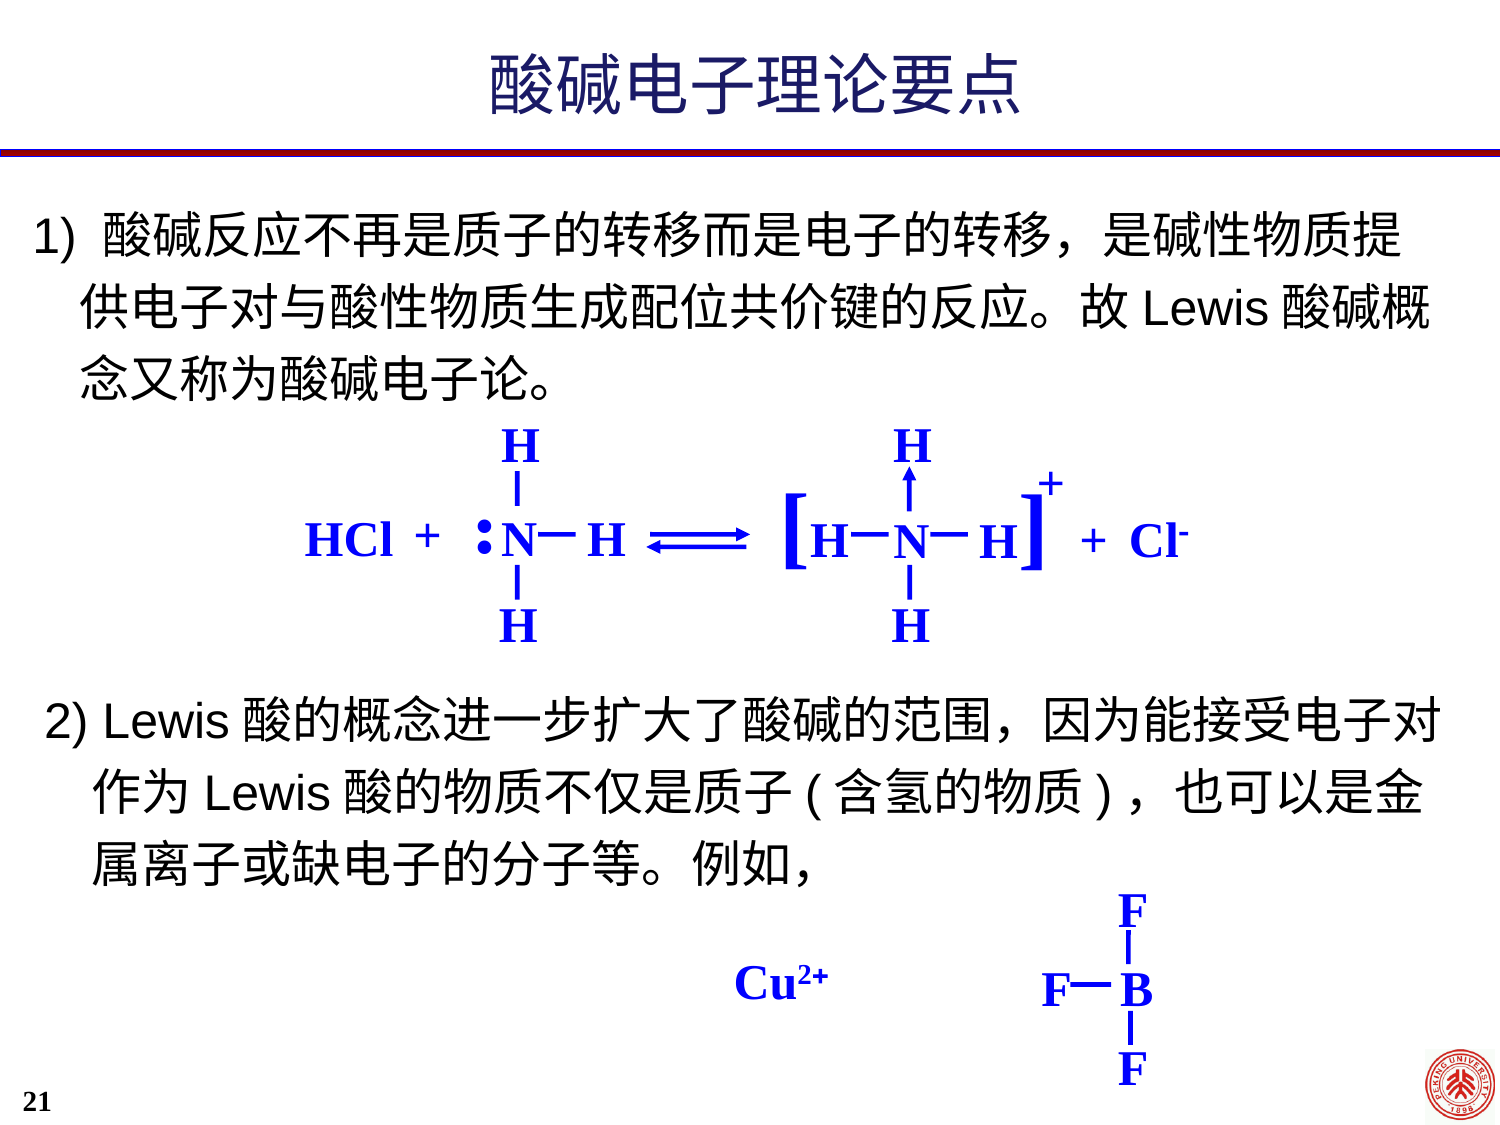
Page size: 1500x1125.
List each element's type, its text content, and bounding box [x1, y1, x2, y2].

text_box 1) 酸碱反应不再是质子的转移而是电子的转移，是碱性物质提供电子对与酸性物质生成配位共价键的反应。故Lewis酸碱概念又称为酸碱电子论。 [17, 184, 1454, 416]
text_box [0, 149, 1500, 157]
text_box 2) Lewis酸的概念进一步扩大了酸碱的范围，因为能接受电子对作为Lewis酸的物质不仅是质子(含氢的物质)，也可以是金属离子或缺电子的分子等。例如， [29, 668, 1471, 900]
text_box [288, 405, 1209, 661]
footer 21 [0, 1074, 76, 1113]
picture [1425, 1049, 1495, 1125]
text_box 酸碱电子理论要点 [171, 20, 1341, 146]
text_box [718, 869, 1176, 1098]
